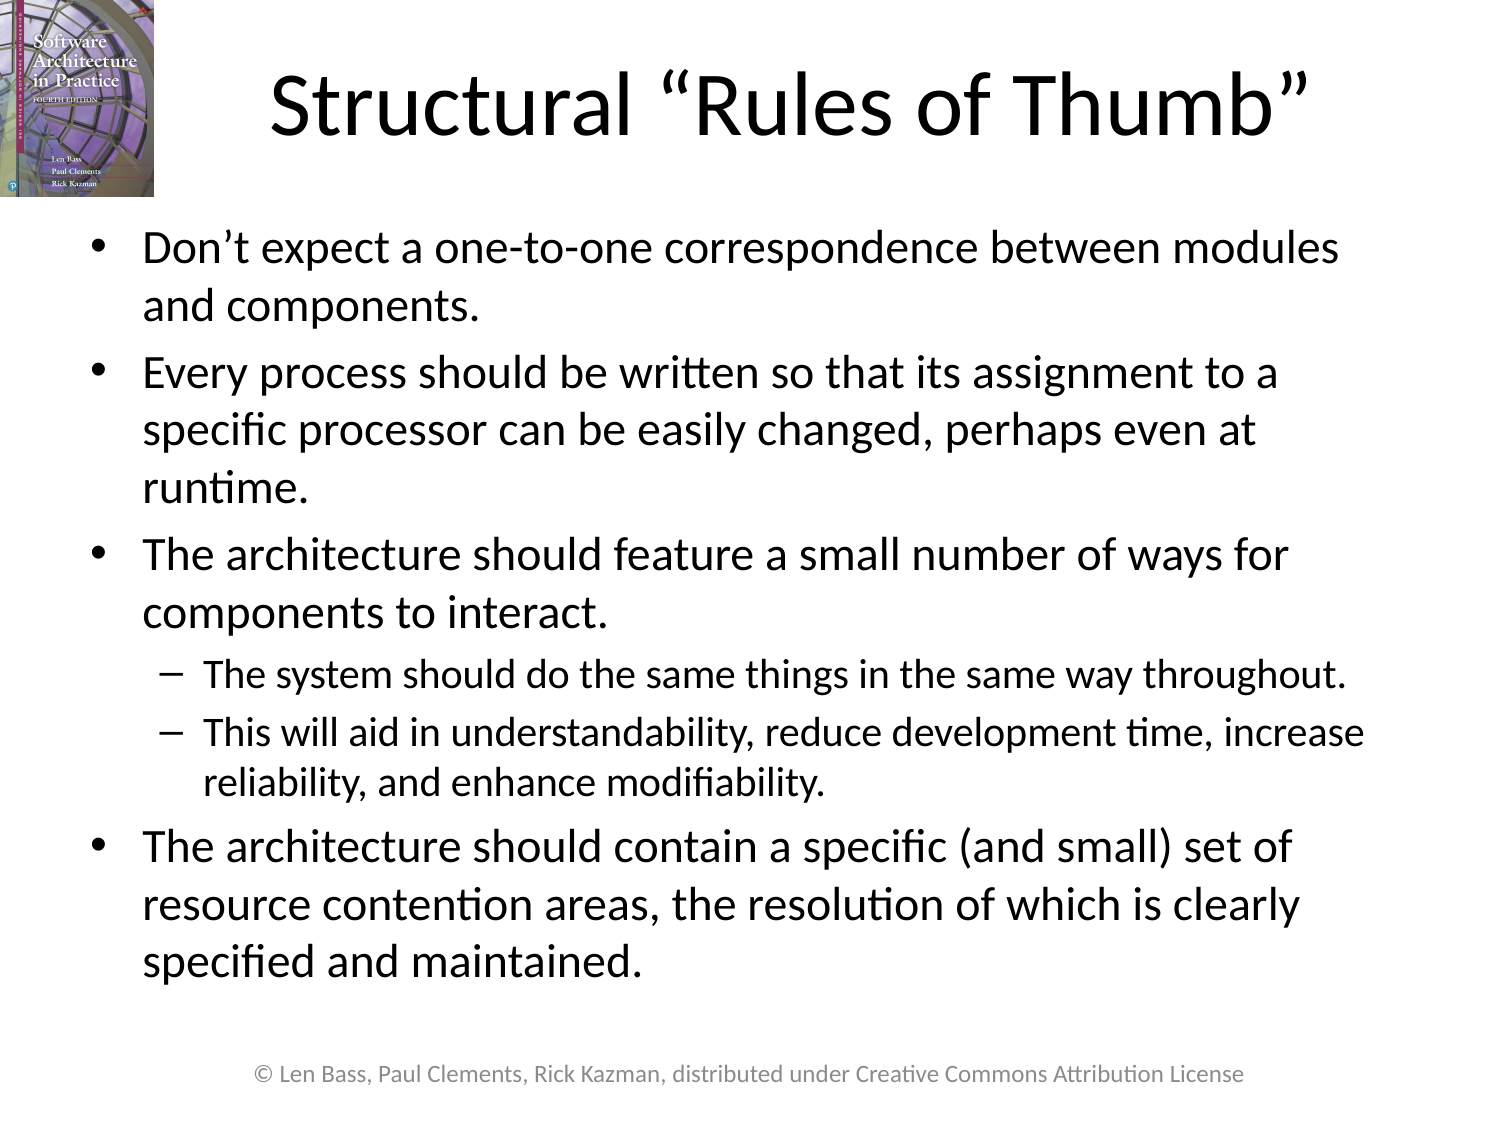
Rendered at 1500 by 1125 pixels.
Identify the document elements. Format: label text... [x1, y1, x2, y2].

footer © Len Bass, Paul Clements, Rick Kazman, distributed under Creative Commons Attribution License [230, 1042, 1270, 1103]
picture [0, 0, 154, 197]
title Structural “Rules of Thumb” [159, 45, 1425, 173]
list Don’t expect a one-to-one correspondence between modules and components. Every process should be written so that its assignment to a specific processor can be easily changed, perhaps even at runtime. The architecture should feature a small number of ways for components to interact. The system should do the same things in the same way throughout. This will aid in understandability, reduce development time, increase reliability, and enhance modifiability. The architecture should contain a specific (and small) set of resource contention areas, the resolution of which is clearly specified and maintained. [75, 208, 1425, 1005]
